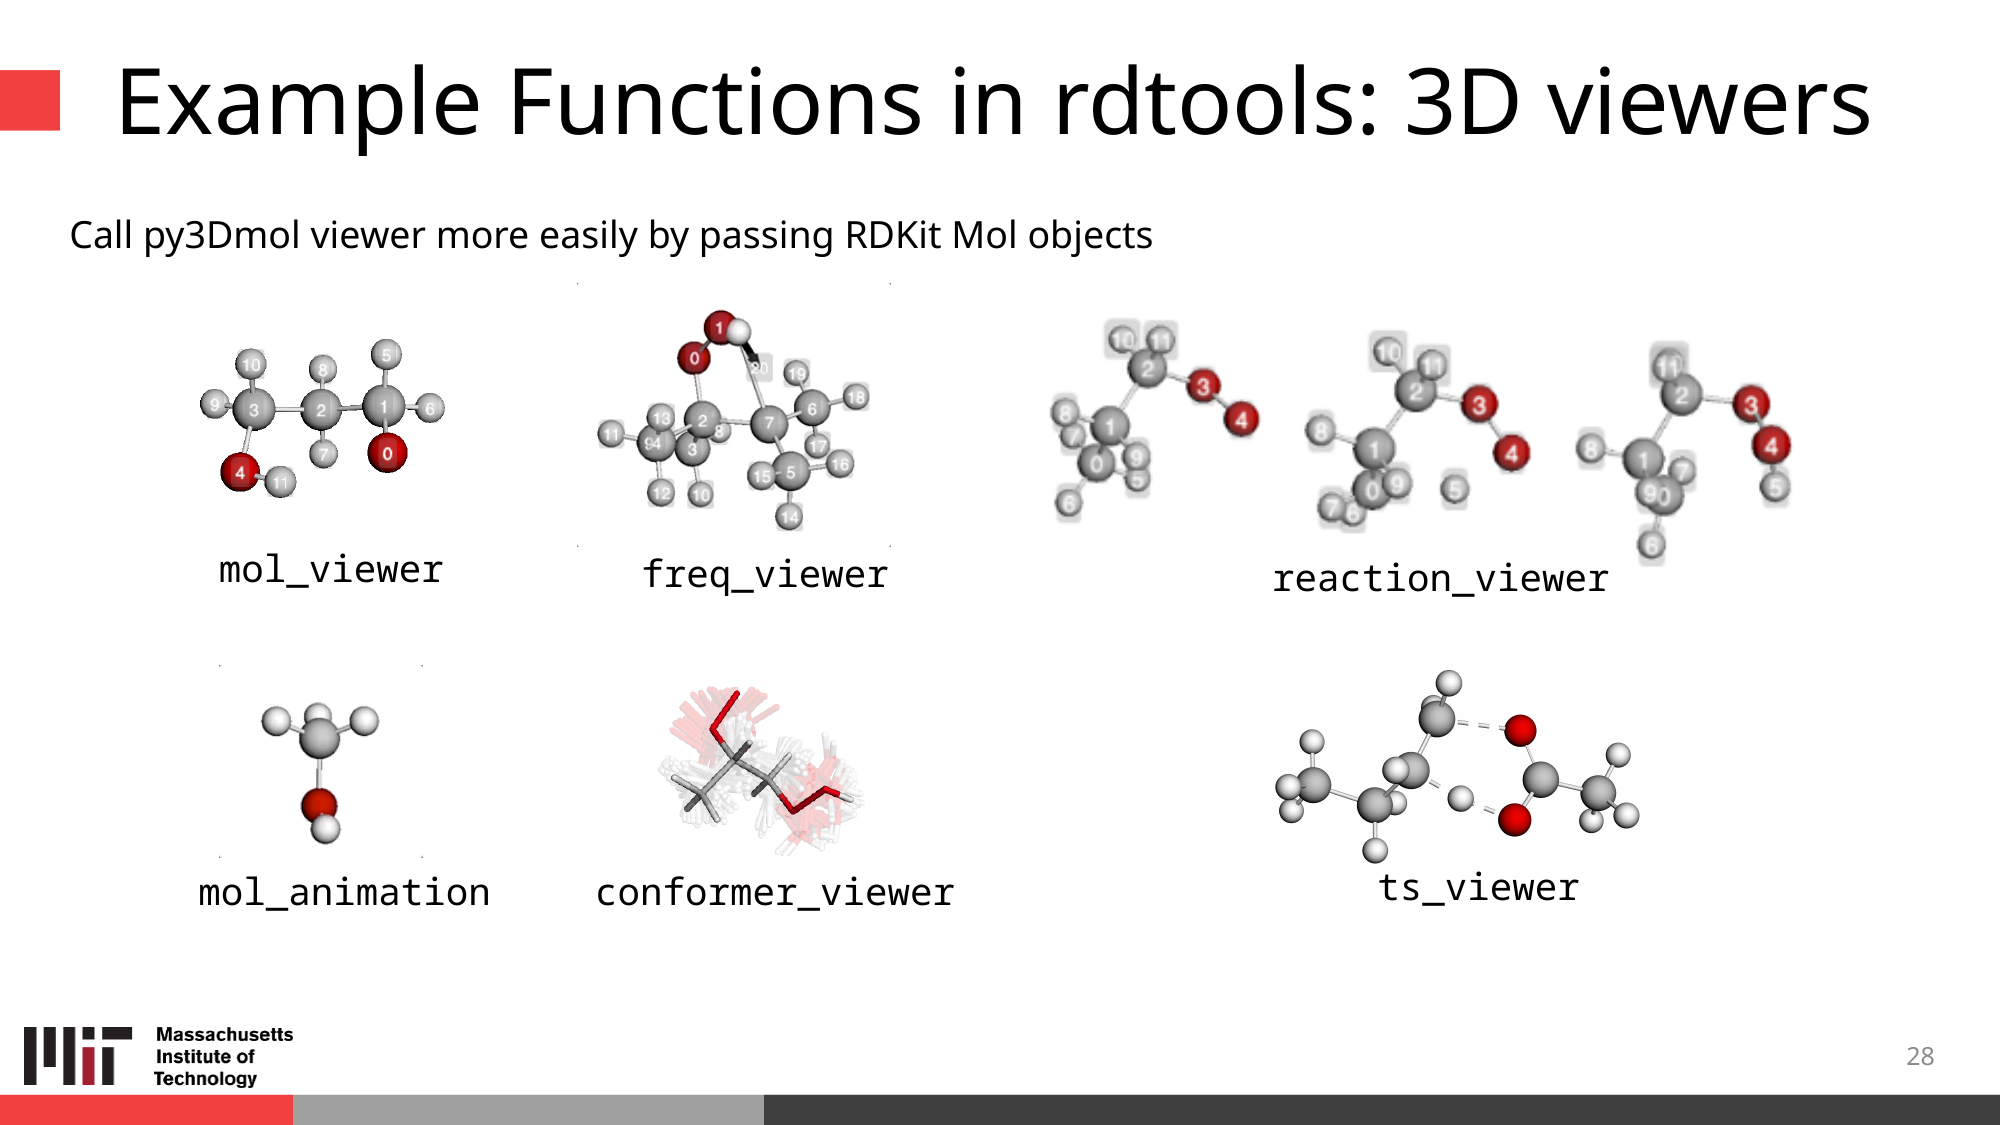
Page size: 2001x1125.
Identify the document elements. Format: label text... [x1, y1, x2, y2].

text_box reaction_viewer [1257, 588, 1625, 607]
picture [24, 1027, 293, 1088]
text_box mol_viewer [204, 537, 459, 598]
picture [649, 665, 881, 856]
picture [1274, 665, 1650, 870]
text_box Call py3Dmol viewer more easily by passing RDKit Mol objects [54, 203, 1170, 264]
picture [219, 665, 423, 858]
title Example Functions in rdtools: 3D viewers [99, 29, 1900, 180]
slide_number 28 [1800, 1027, 1950, 1088]
text_box ts_viewer [1362, 870, 1595, 916]
text_box conformer_viewer [580, 860, 971, 921]
picture [189, 326, 453, 505]
picture [986, 281, 1854, 588]
text_box mol_animation [183, 860, 506, 921]
picture [577, 283, 891, 547]
text_box freq_viewer [626, 542, 904, 603]
